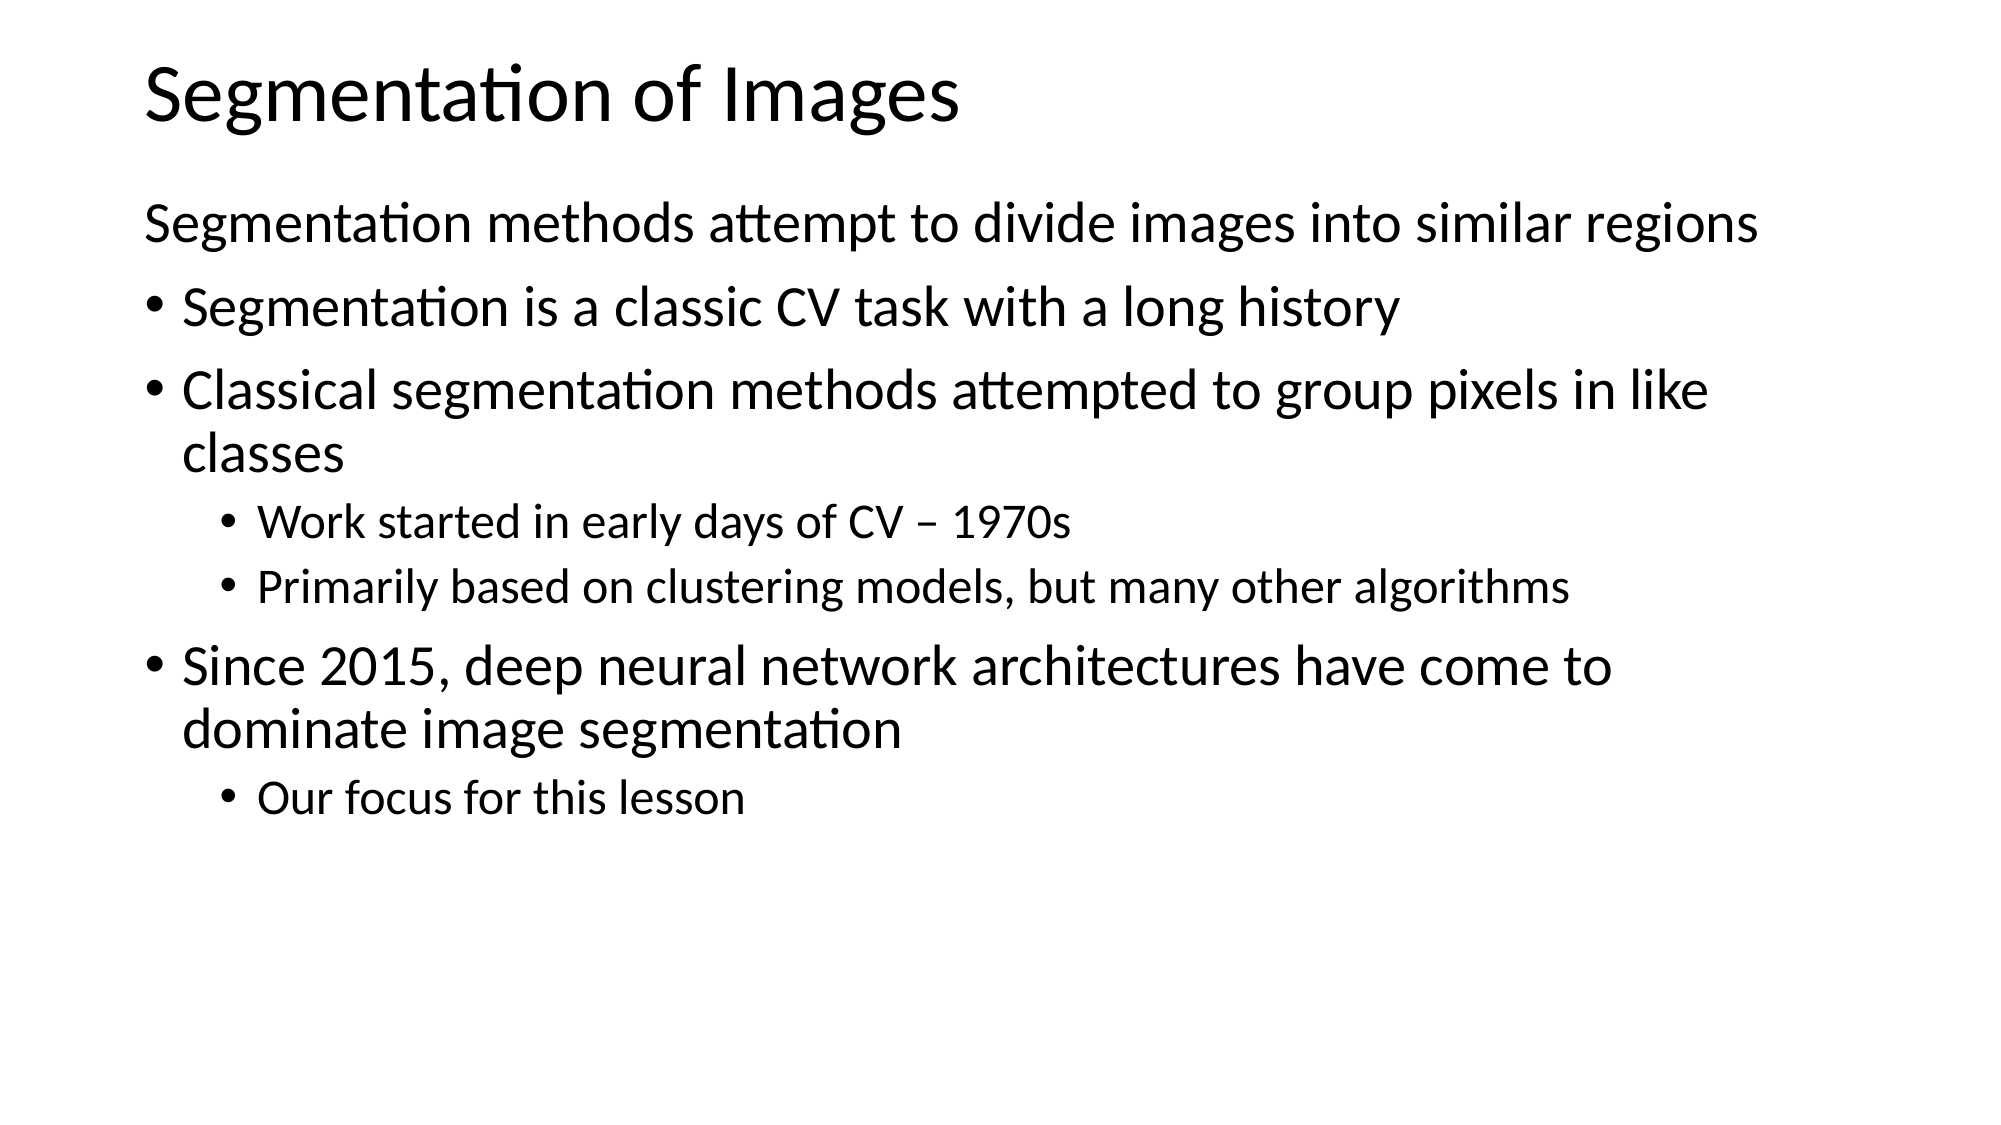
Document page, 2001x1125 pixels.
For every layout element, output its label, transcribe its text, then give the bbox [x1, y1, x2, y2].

list Segmentation methods attempt to divide images into similar regions Segmentation is a classic CV task with a long history Classical segmentation methods attempted to group pixels in like classes Work started in early days of CV – 1970s Primarily based on clustering models, but many other algorithms Since 2015, deep neural network architectures have come to dominate image segmentation Our focus for this lesson [129, 184, 1855, 1102]
title Segmentation of Images [129, 22, 1855, 166]
